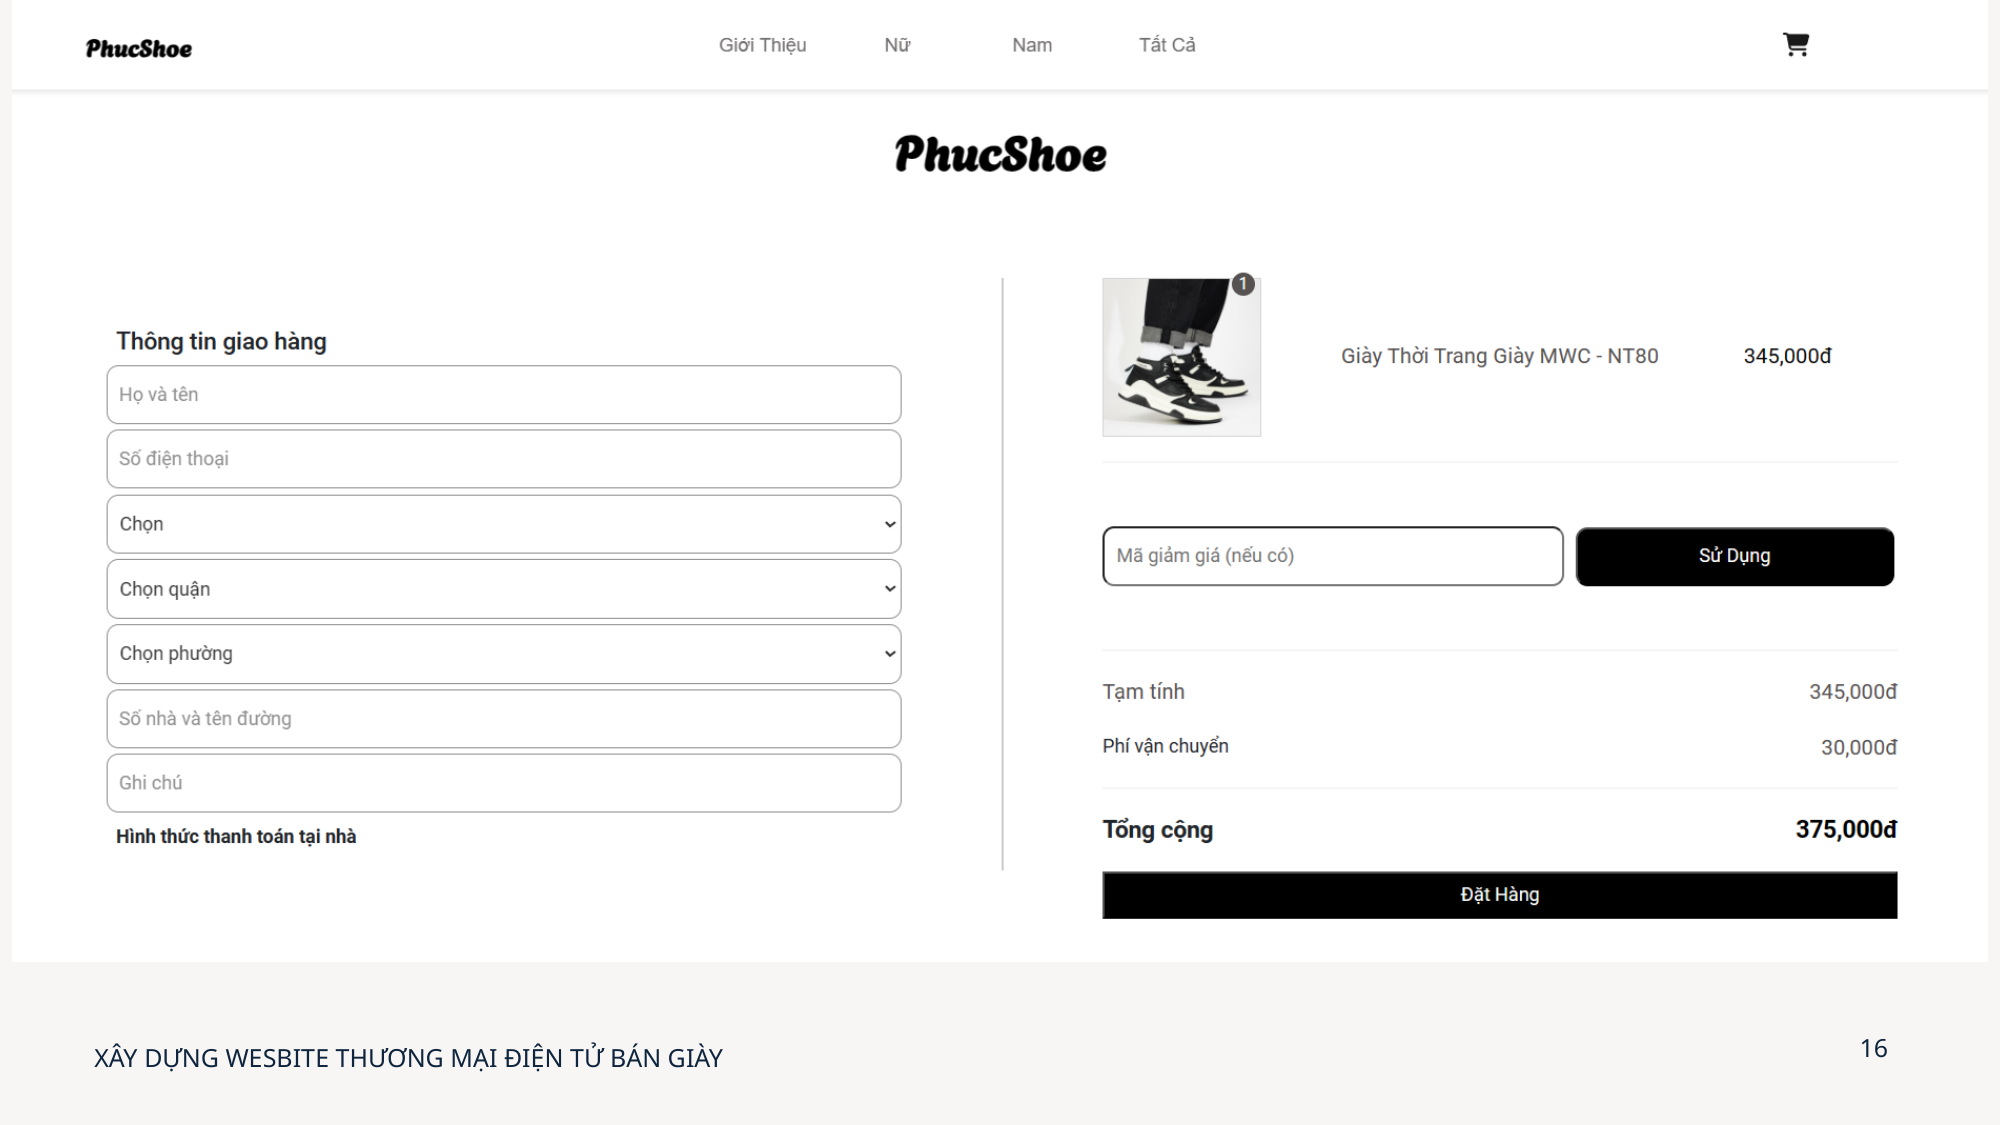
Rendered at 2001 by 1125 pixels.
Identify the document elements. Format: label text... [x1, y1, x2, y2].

picture [12, 0, 1988, 962]
slide_number 16 [1836, 1020, 1912, 1080]
text_box XÂY DỰNG WESBITE THƯƠNG MẠI ĐIỆN TỬ BÁN GIÀY [79, 1019, 755, 1080]
